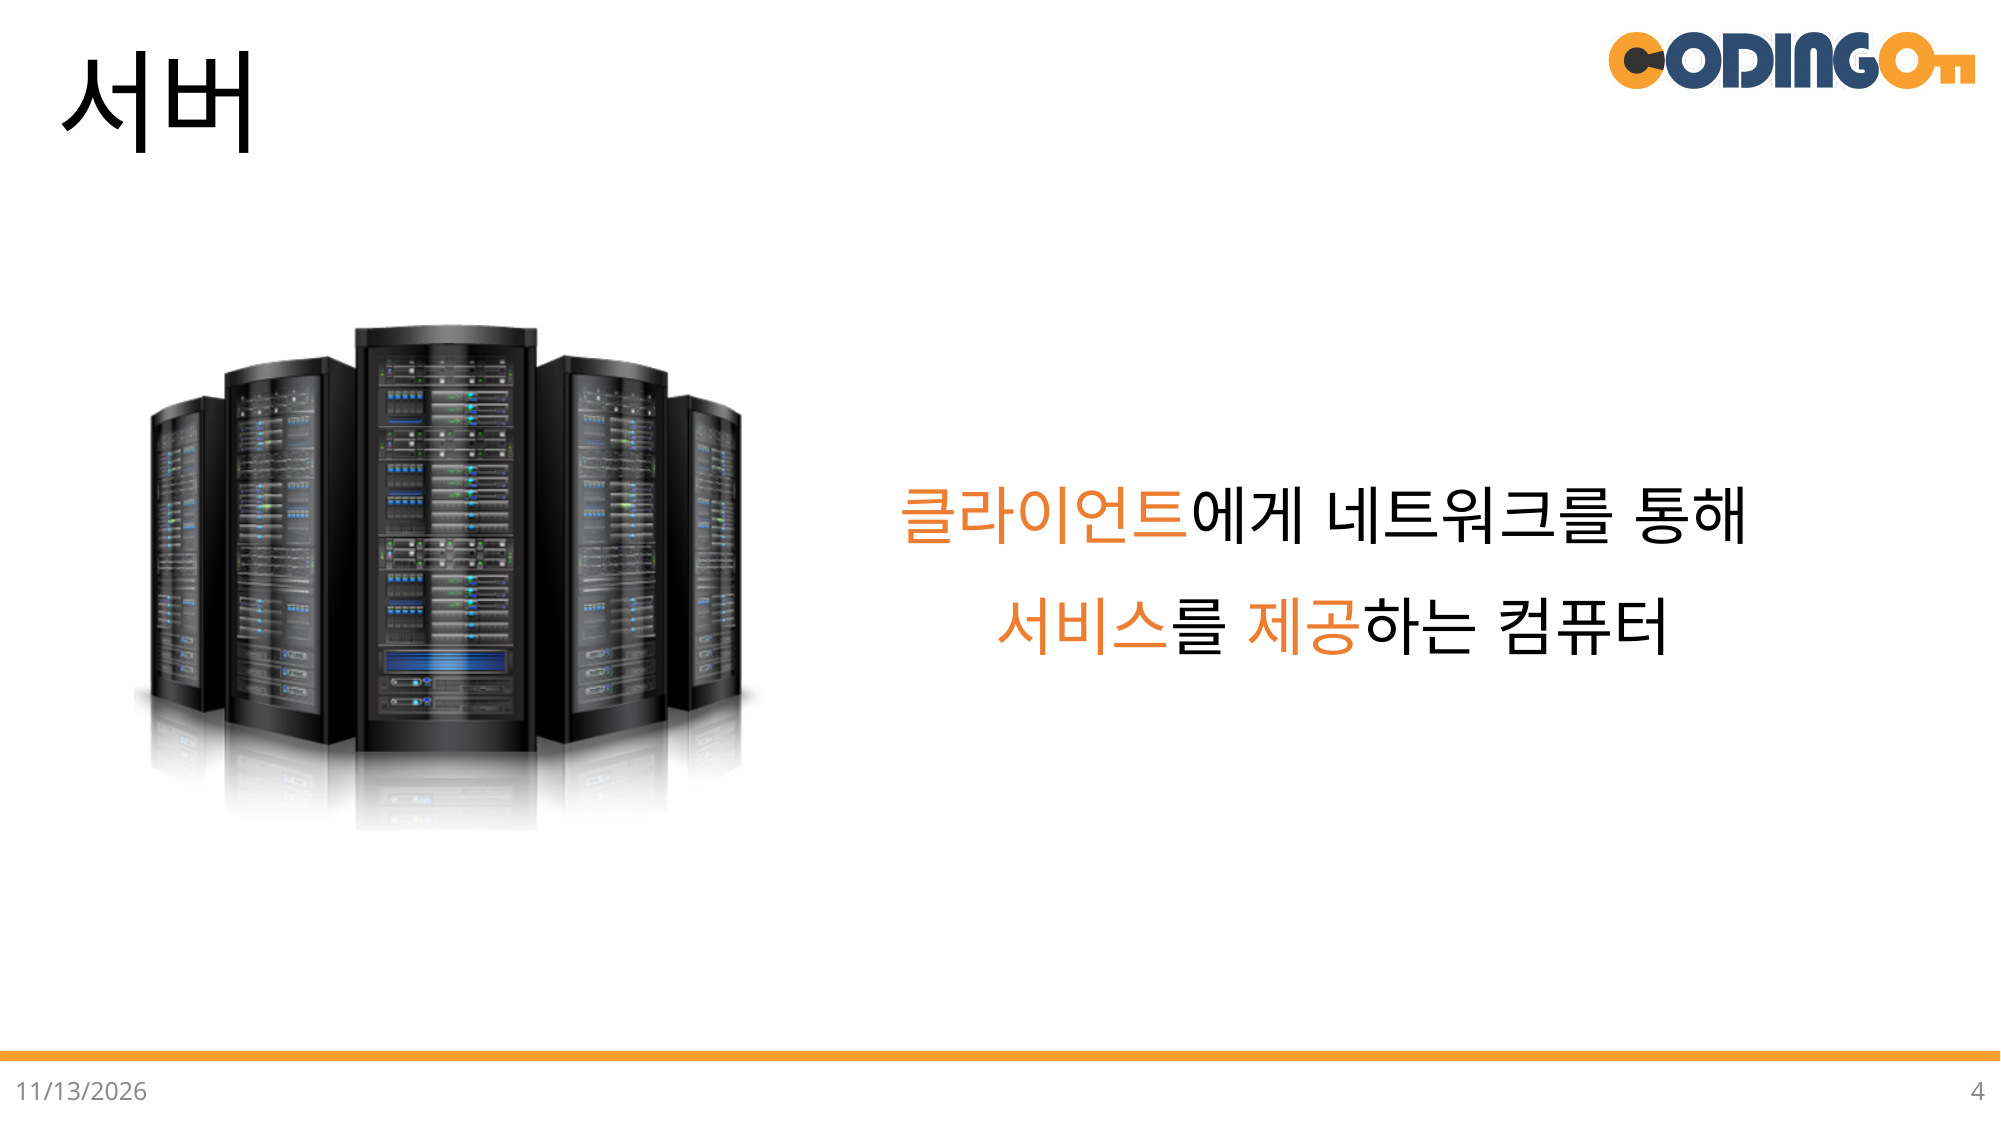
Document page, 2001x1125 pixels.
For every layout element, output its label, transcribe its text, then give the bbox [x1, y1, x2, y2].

list 클라이언트에게 네트워크를 통해 서비스를 제공하는 컴퓨터 [845, 453, 1822, 672]
picture [134, 294, 766, 830]
picture [1767, 22, 1981, 99]
title 서버 [41, 0, 1767, 218]
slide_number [0, 1062, 450, 1123]
slide_number 4 [1550, 1062, 2000, 1123]
